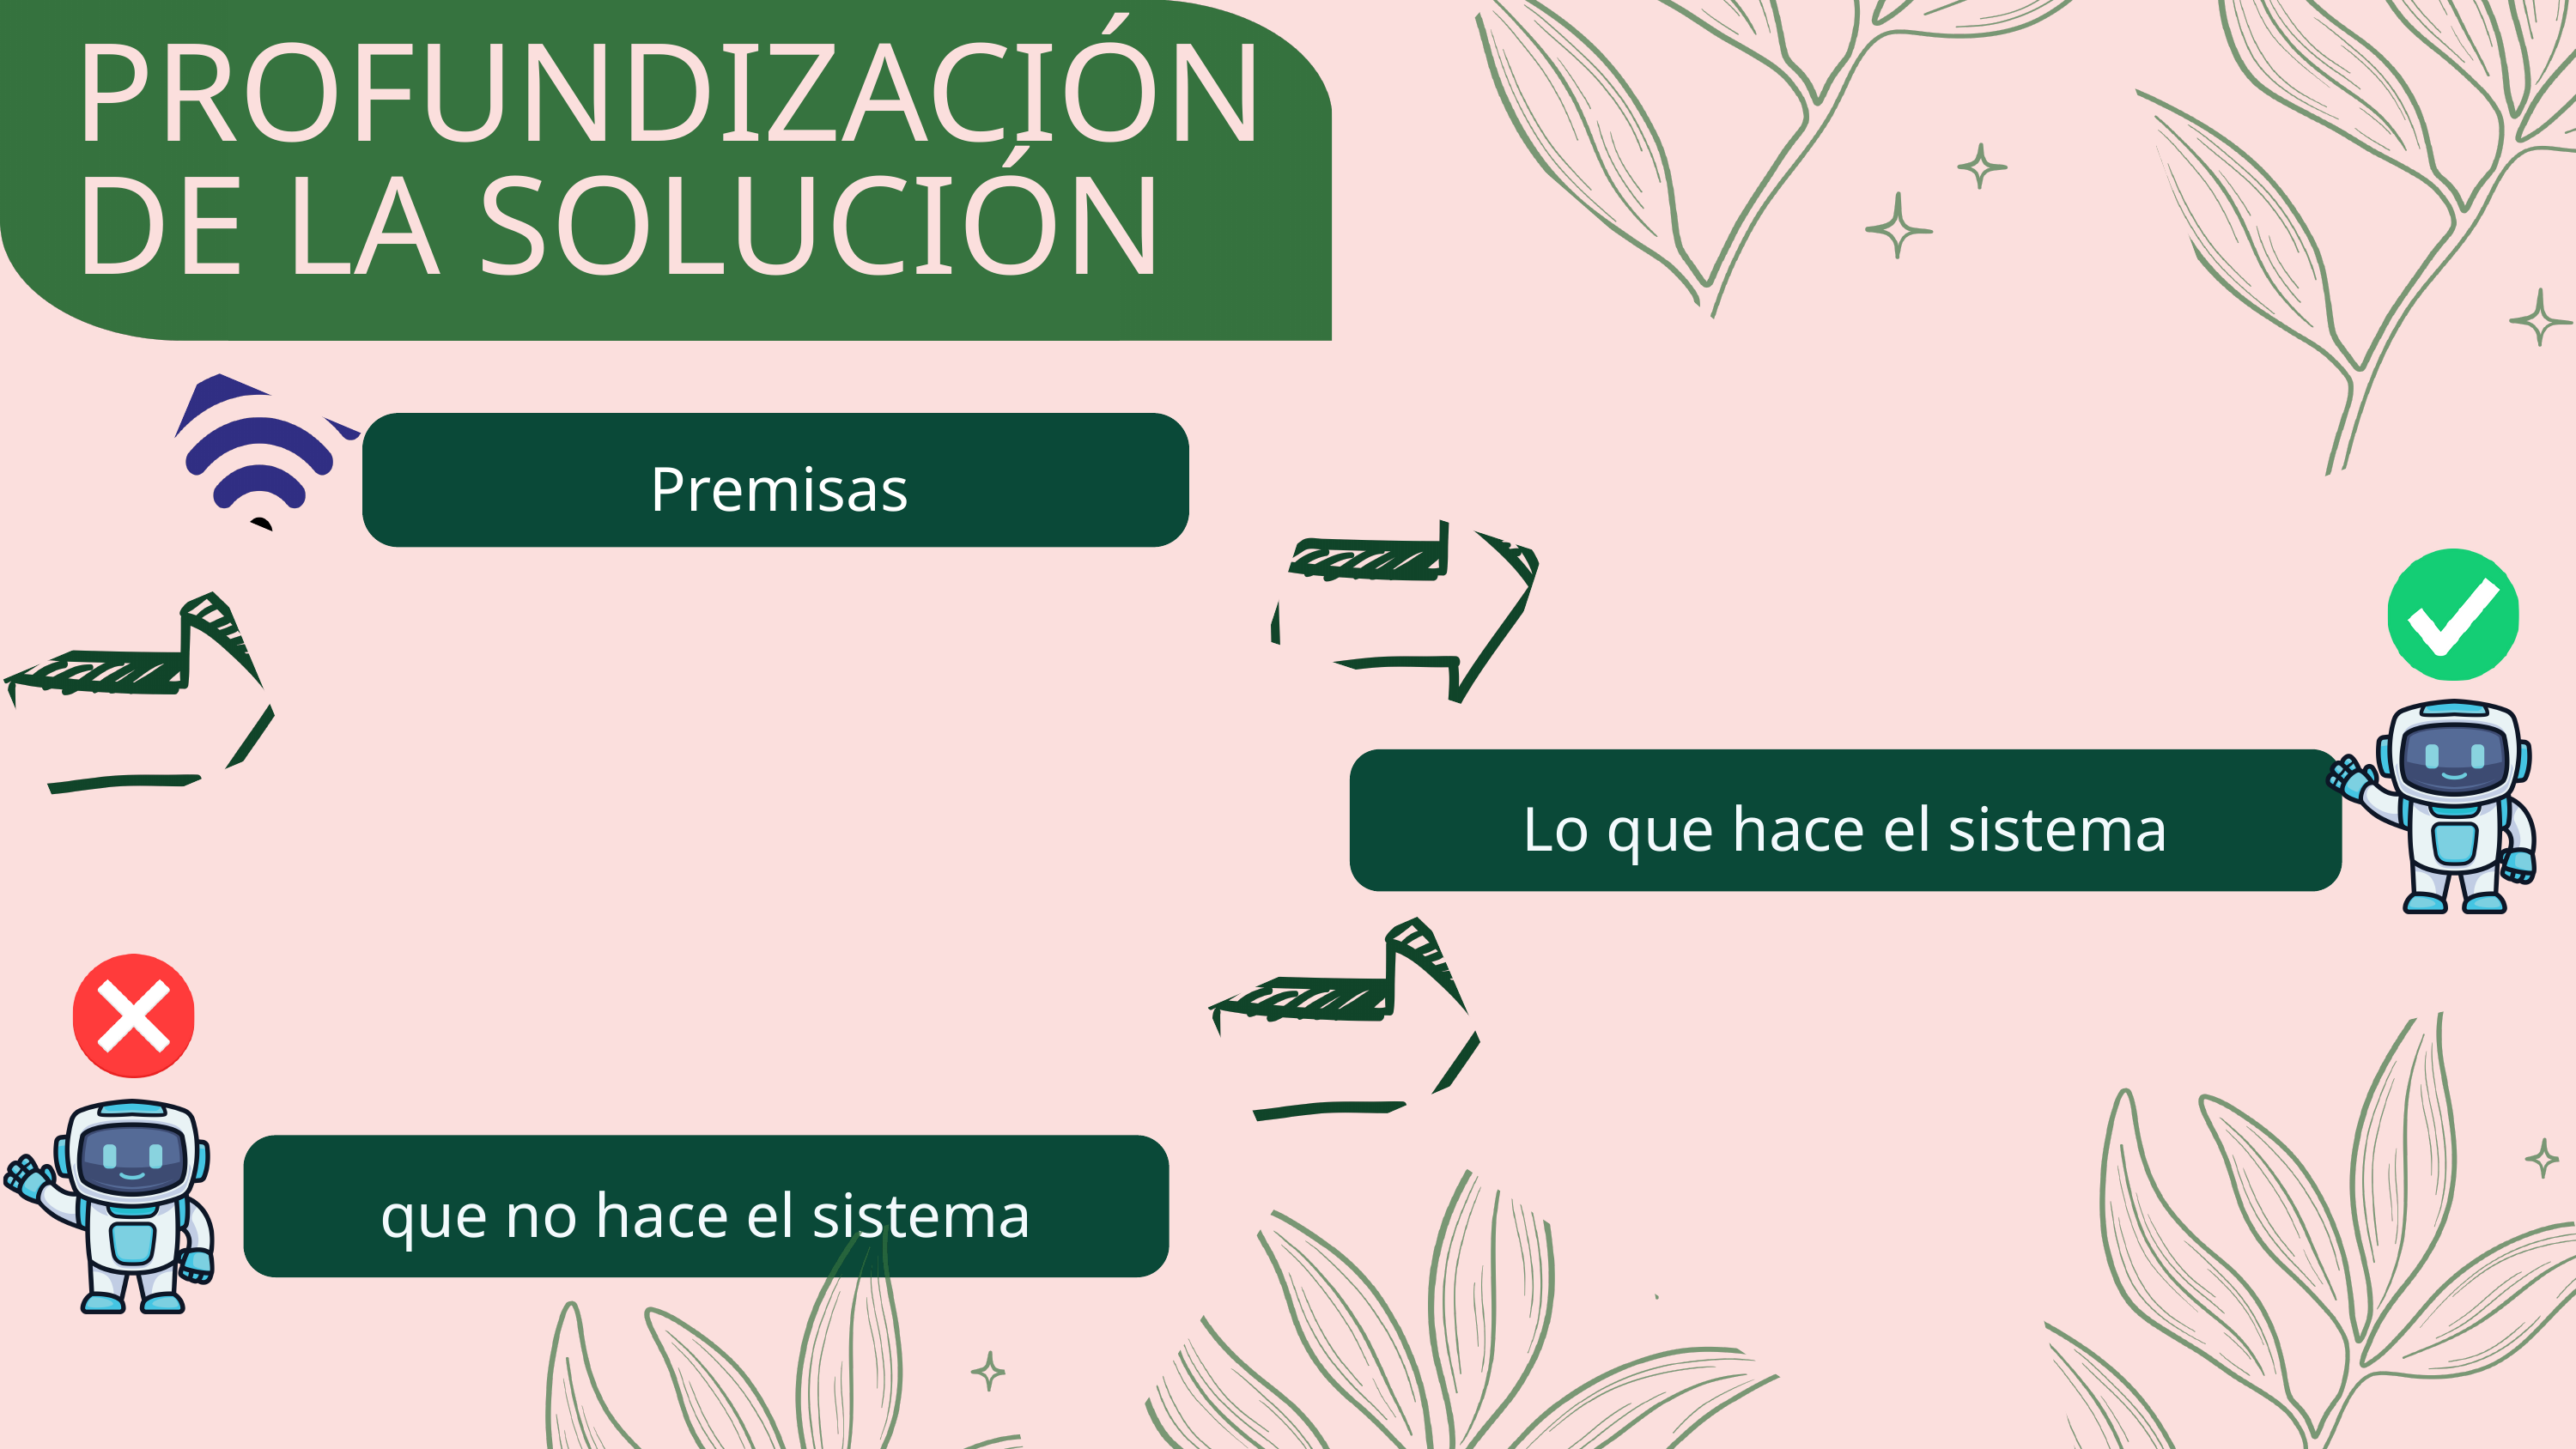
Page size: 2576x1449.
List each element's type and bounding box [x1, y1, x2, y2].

text_box [1349, 749, 2342, 892]
text_box [361, 412, 1190, 548]
text_box [1207, 913, 1492, 1162]
text_box [0, 0, 1333, 341]
text_box [1115, 1092, 1801, 1449]
text_box [2387, 549, 2519, 681]
text_box [1266, 480, 1543, 714]
text_box [72, 954, 195, 1078]
text_box [243, 1135, 1170, 1278]
text_box [155, 367, 357, 549]
text_box [3, 1099, 215, 1314]
text_box [2133, 0, 2576, 492]
text_box [1995, 993, 2576, 1449]
text_box [3, 587, 287, 835]
text_box [2325, 699, 2537, 914]
text_box [441, 1285, 1024, 1449]
text_box [1429, 0, 2205, 425]
